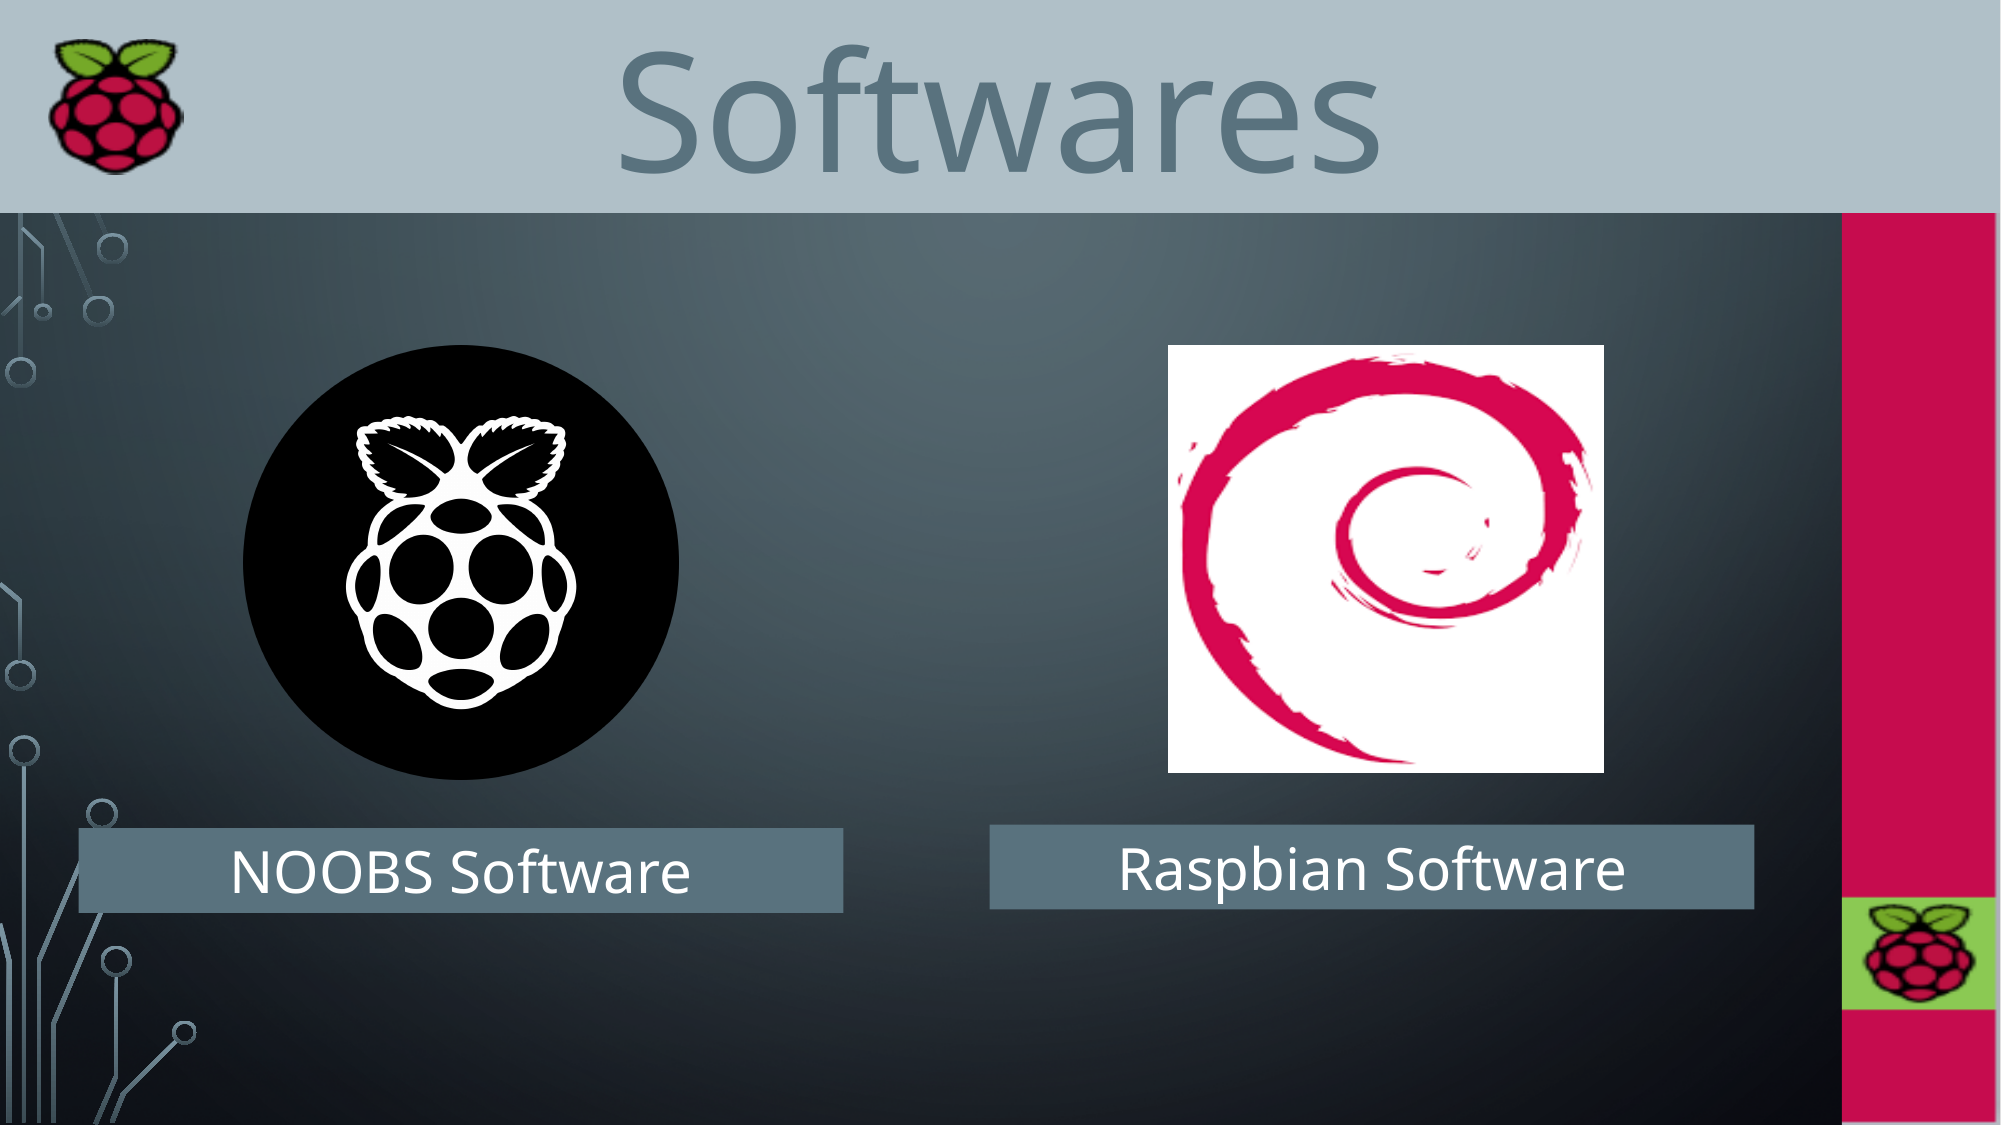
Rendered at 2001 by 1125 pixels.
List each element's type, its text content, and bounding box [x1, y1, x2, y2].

list [225, 213, 1800, 963]
picture [1841, 0, 2000, 1125]
text_box NOOBS Software [78, 828, 844, 913]
picture [1168, 344, 1604, 773]
picture [243, 344, 679, 781]
text_box Raspbian Software [989, 824, 1755, 910]
picture [48, 38, 184, 175]
text_box Softwares [0, 0, 1841, 213]
